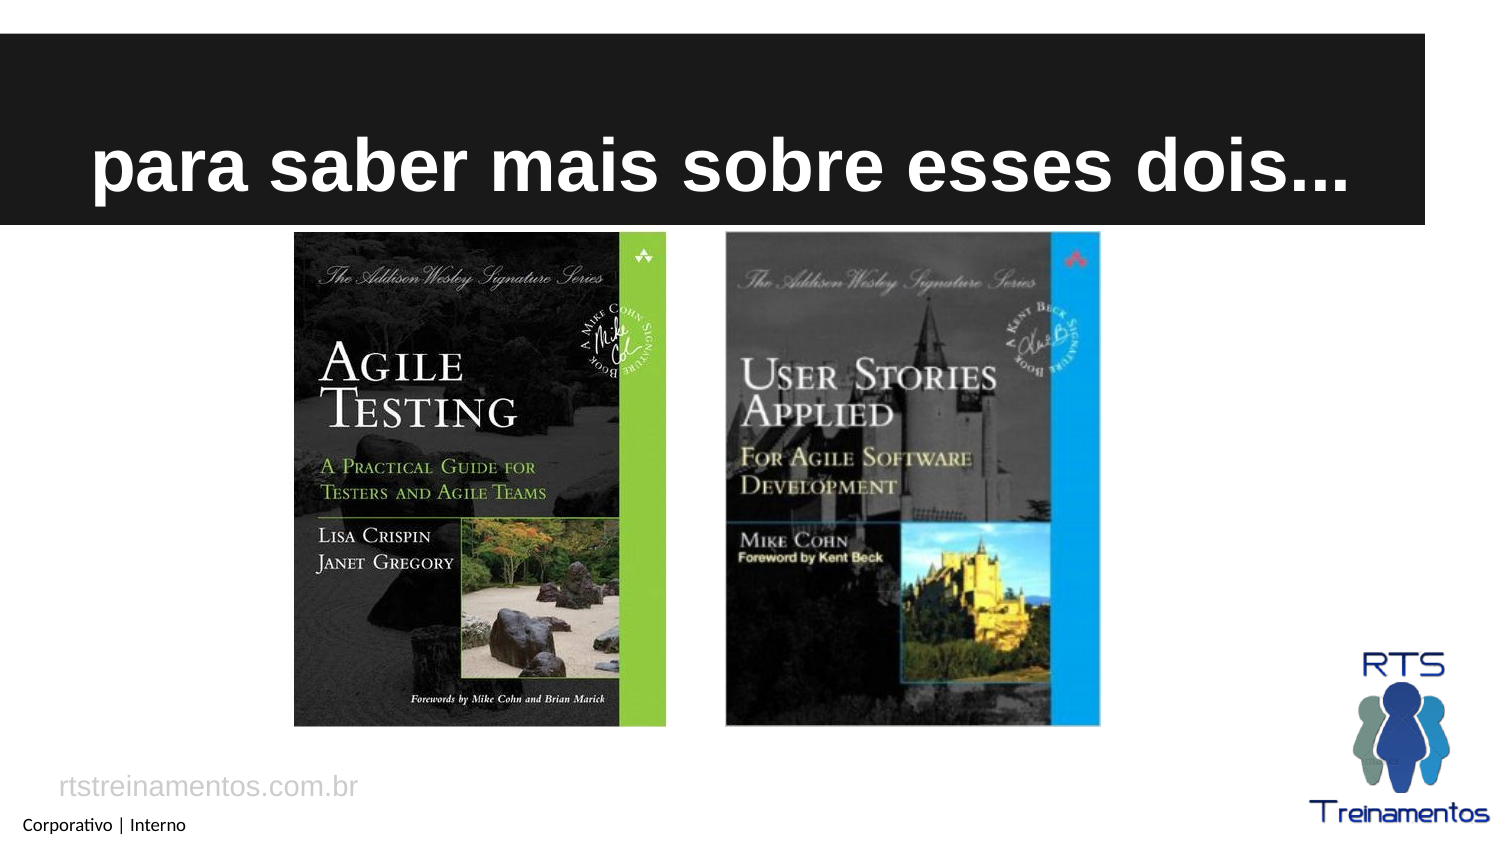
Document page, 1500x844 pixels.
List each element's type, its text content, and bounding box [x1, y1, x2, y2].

title para saber mais sobre esses dois... [75, 33, 1425, 221]
text_box rtstreinamentos.com.br [43, 752, 465, 823]
picture [232, 231, 1102, 728]
picture [1303, 641, 1500, 839]
